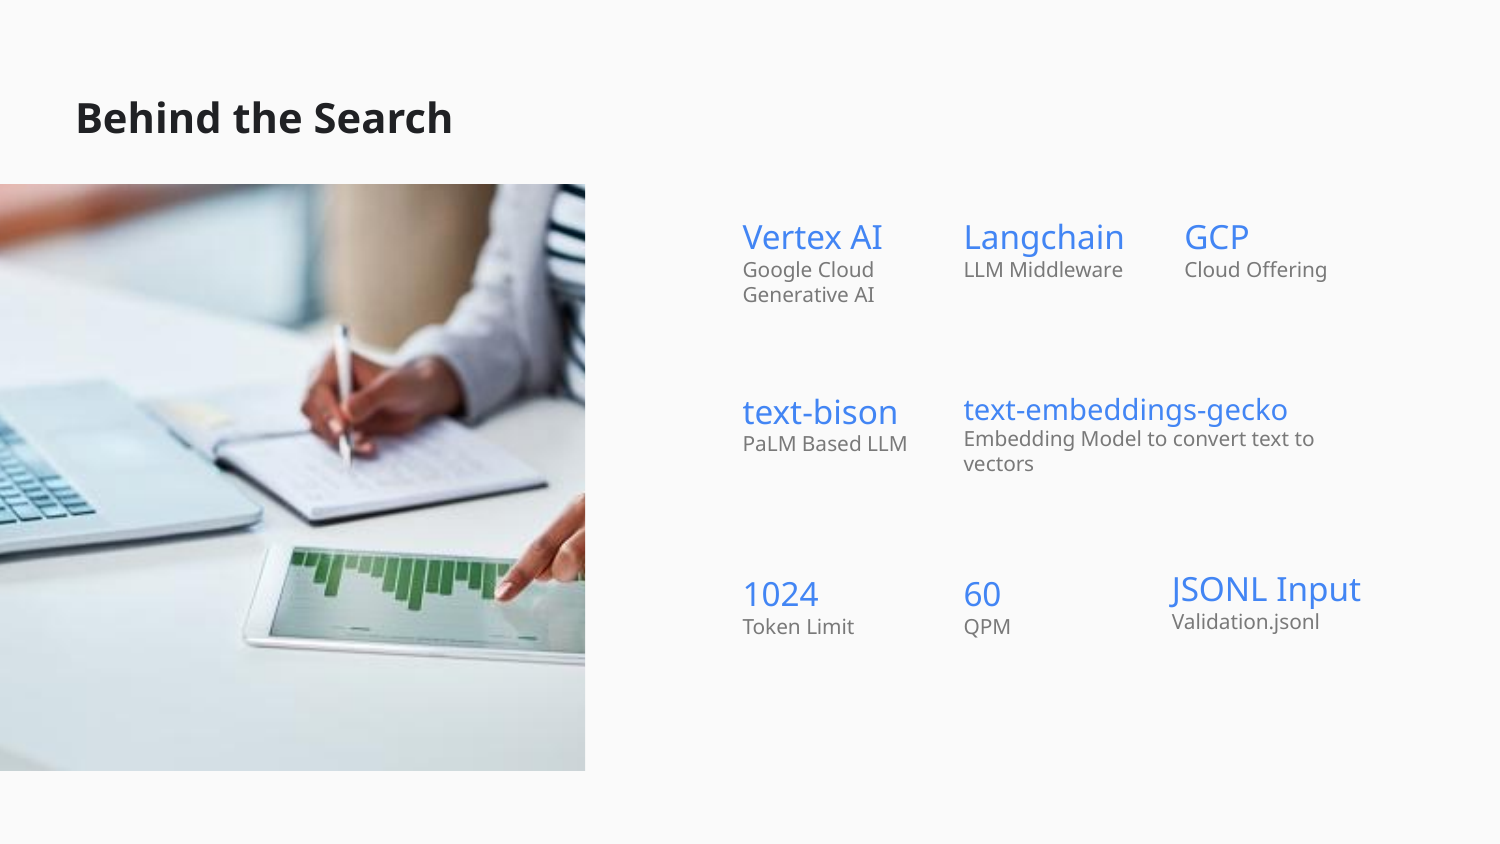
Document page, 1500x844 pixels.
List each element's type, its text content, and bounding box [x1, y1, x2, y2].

text_box text-bison PaLM Based LLM [742, 390, 952, 565]
text_box 1024 Token Limit [742, 568, 952, 729]
text_box Langchain LLM Middleware [963, 216, 1172, 390]
text_box Vertex AI Google Cloud Generative AI [742, 216, 952, 390]
text_box text-embeddings-gecko Embedding Model to convert text to vectors [963, 390, 1360, 565]
text_box Behind the Search [74, 98, 971, 167]
text_box JSONL Input Validation.jsonl [1171, 568, 1417, 742]
picture [0, 184, 586, 771]
text_box 60 QPM [963, 568, 1172, 729]
text_box GCP Cloud Offering [1184, 216, 1393, 390]
